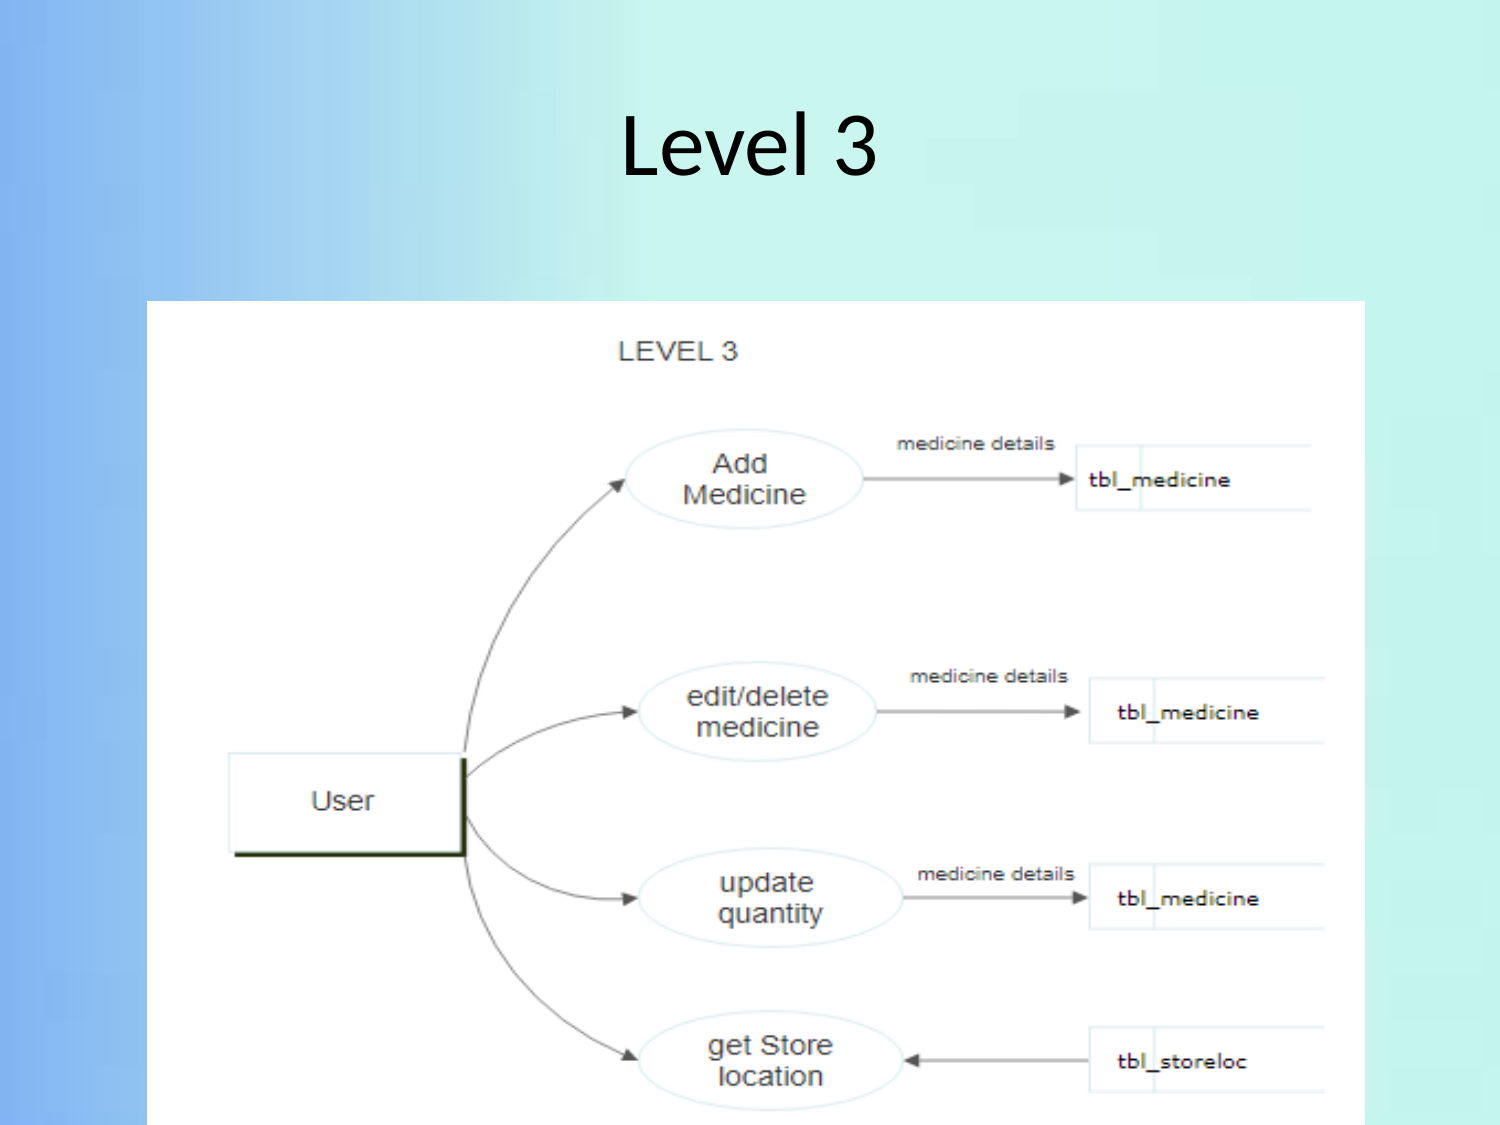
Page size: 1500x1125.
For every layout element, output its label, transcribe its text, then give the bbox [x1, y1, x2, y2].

title Level 3 [75, 45, 1425, 233]
picture [0, 0, 1500, 1125]
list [147, 301, 1365, 1125]
